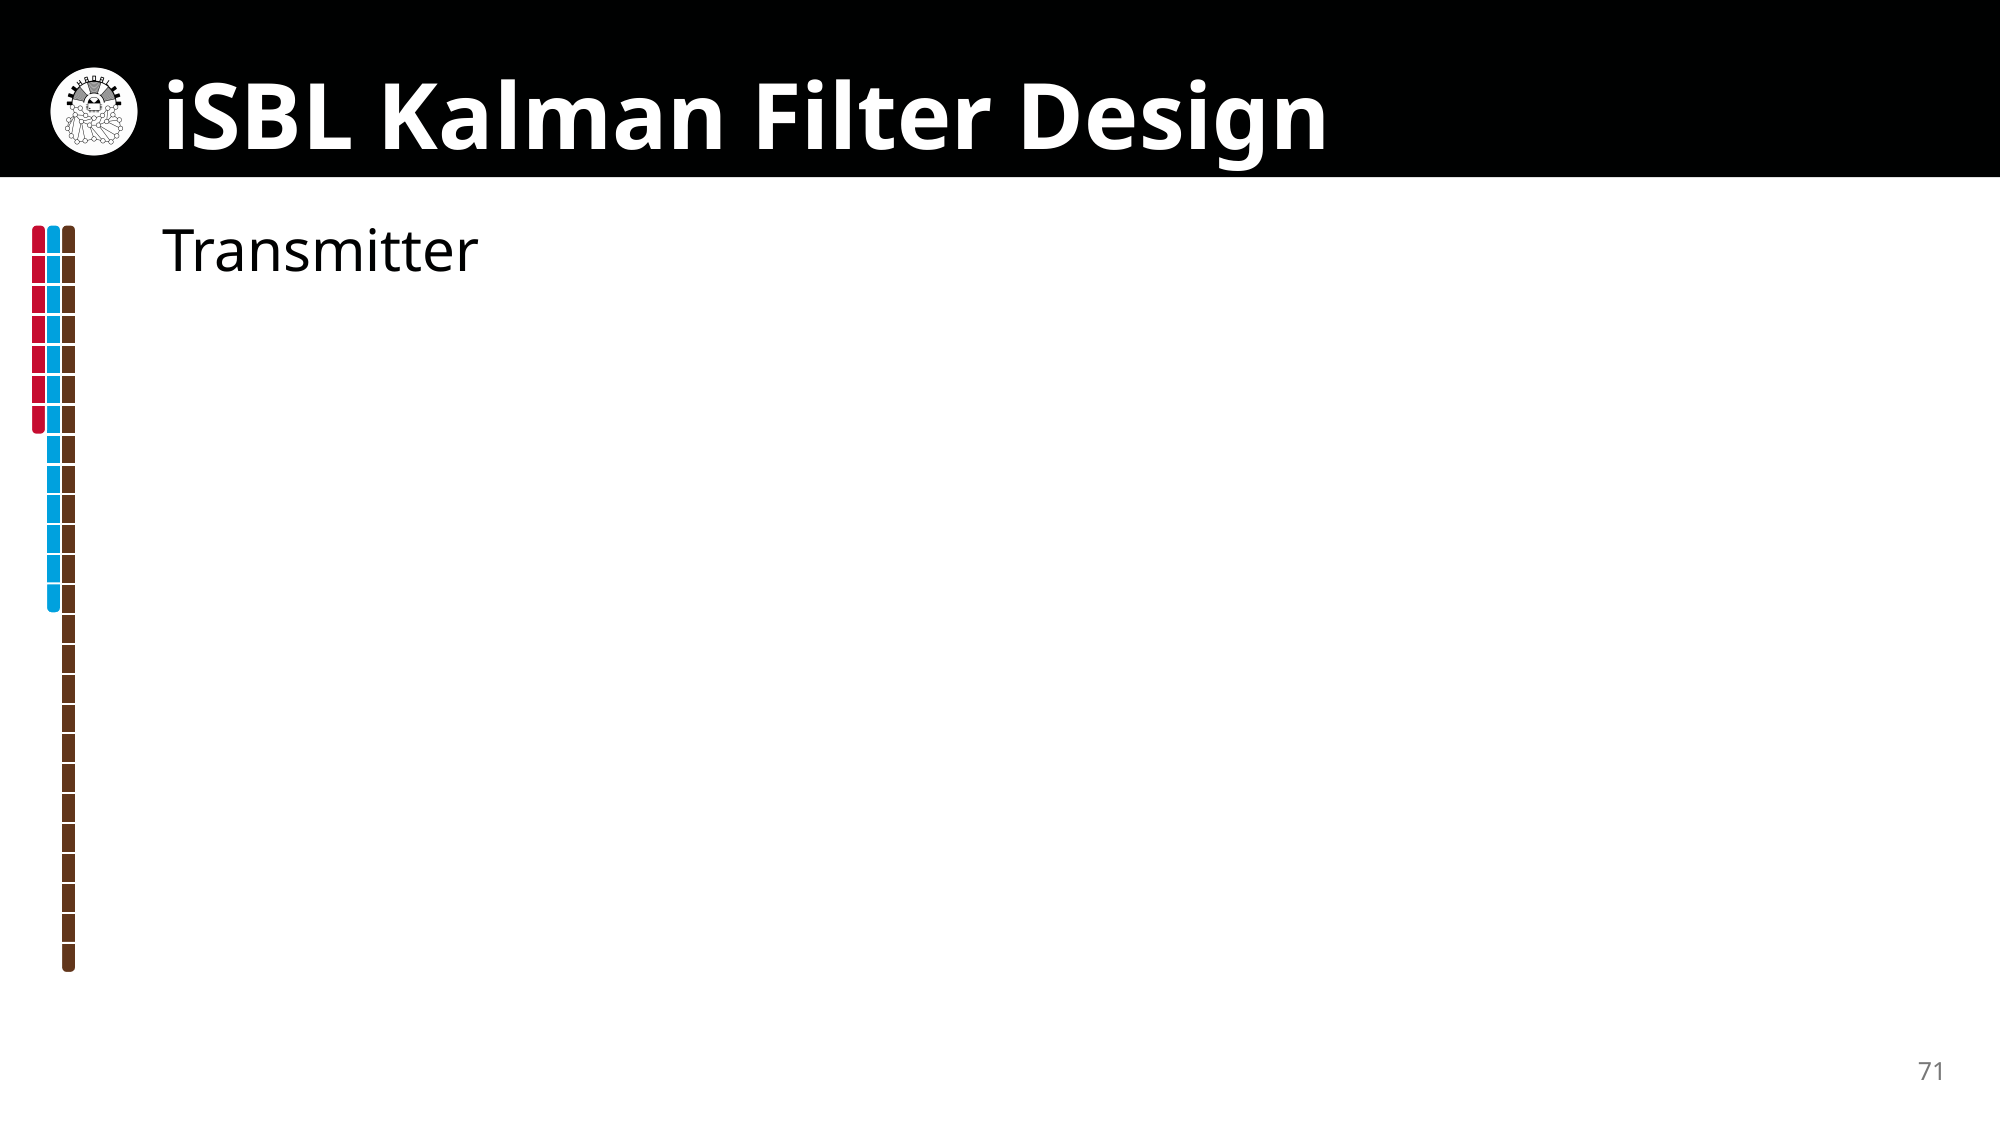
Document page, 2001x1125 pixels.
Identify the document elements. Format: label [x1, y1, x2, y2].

title [147, 0, 2000, 178]
list [147, 205, 1873, 1019]
picture [50, 67, 138, 156]
slide_number [1511, 1042, 1962, 1103]
text_box [29, 221, 78, 977]
